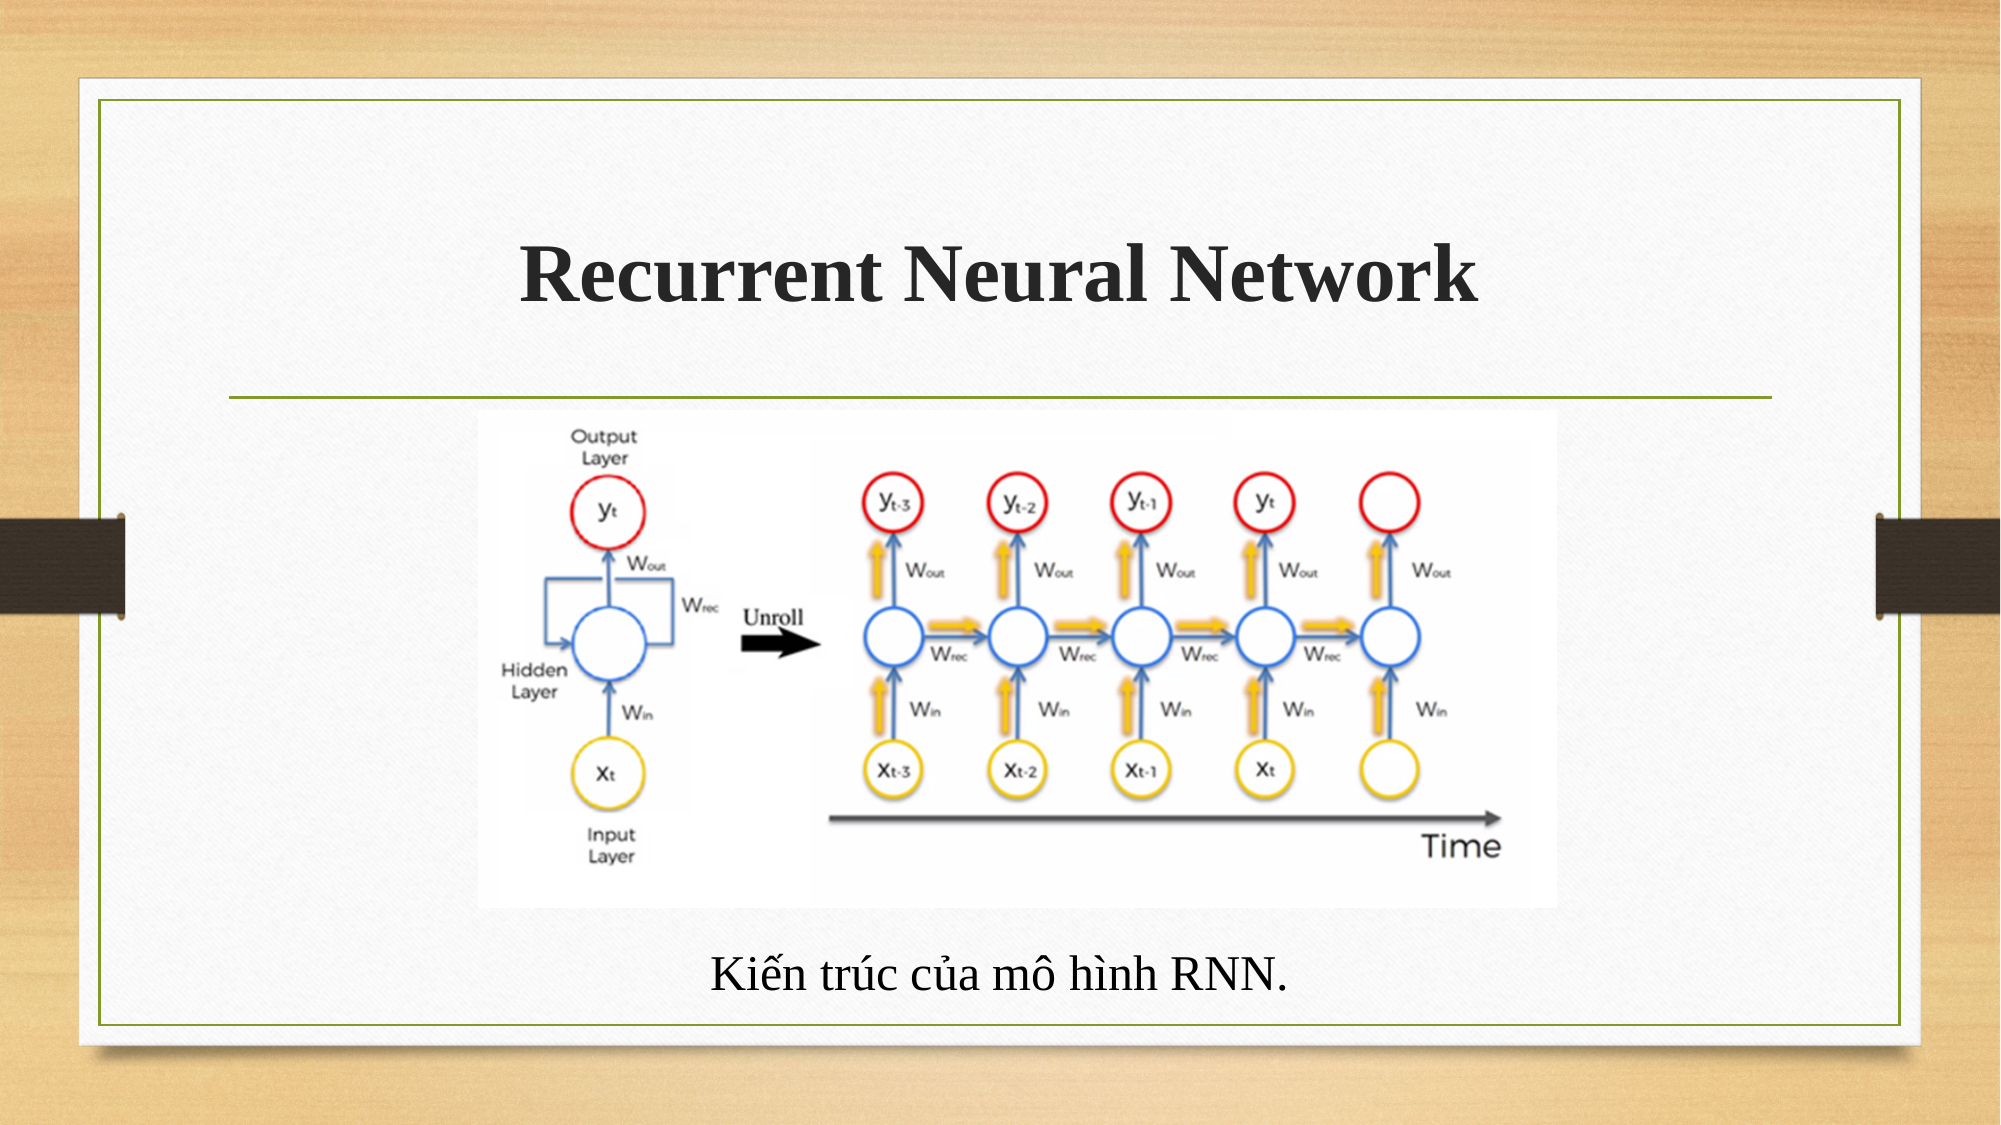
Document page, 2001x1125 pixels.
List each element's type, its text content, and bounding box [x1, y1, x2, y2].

picture [0, 0, 2001, 1125]
title Recurrent Neural Network [212, 161, 1788, 375]
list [478, 410, 1557, 908]
text_box Kiến trúc của mô hình RNN. [696, 933, 1304, 1009]
